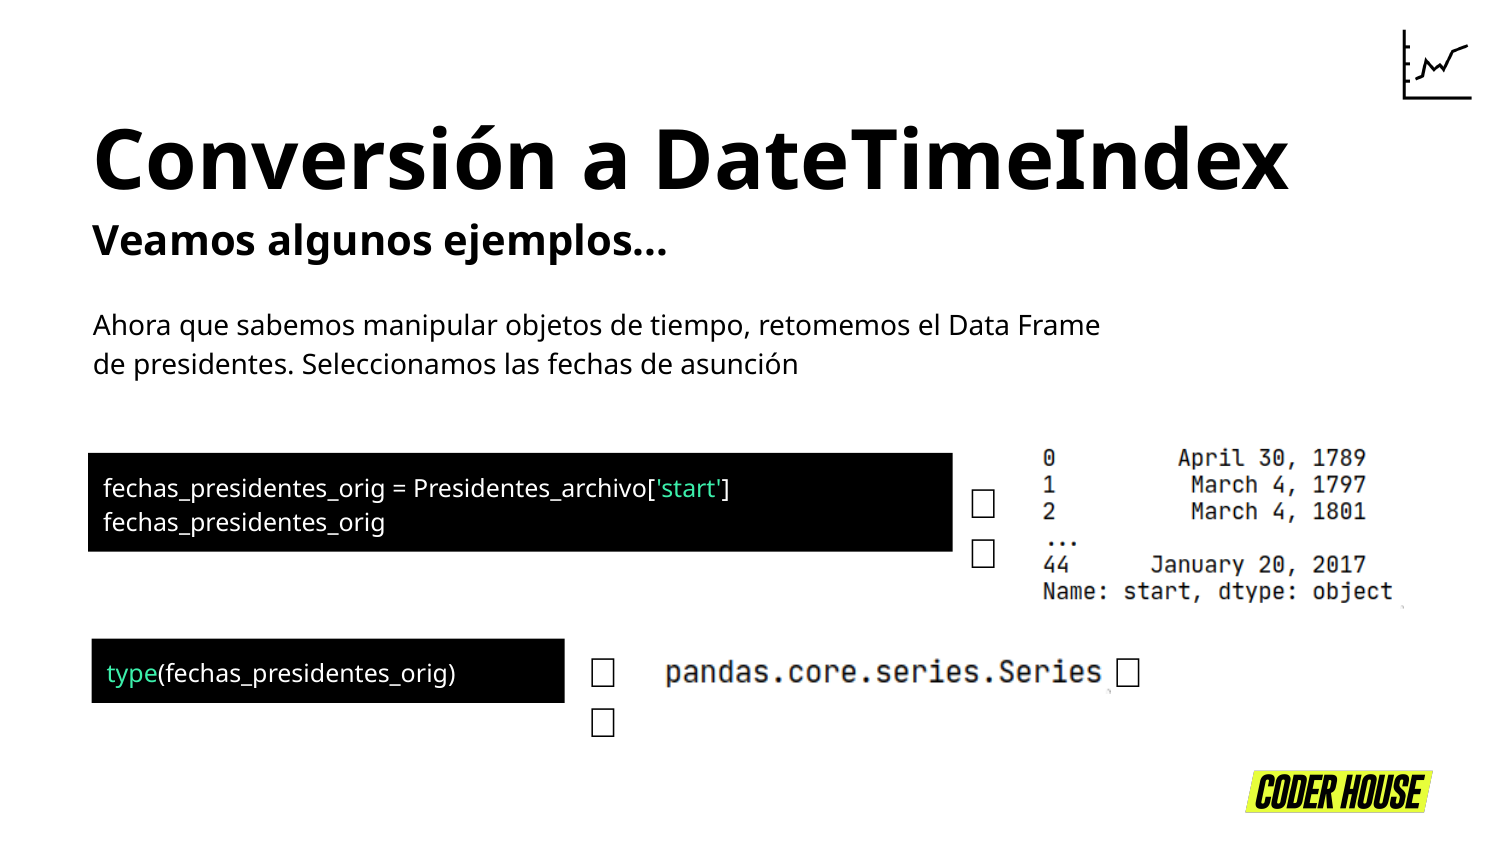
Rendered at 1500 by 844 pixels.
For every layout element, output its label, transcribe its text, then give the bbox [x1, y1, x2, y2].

picture [663, 657, 1112, 694]
text_box ❌ [1097, 630, 1170, 711]
picture [1241, 764, 1437, 819]
text_box type(fechas_presidentes_orig) [91, 638, 565, 703]
text_box Conversión a DateTimeIndex Veamos algunos ejemplos... [77, 76, 1422, 239]
text_box 👉 [952, 461, 1025, 592]
text_box 👉 [572, 630, 644, 761]
text_box Ahora que sabemos manipular objetos de tiempo, retomemos el Data Frame de presidentes. Seleccionamos las fechas de asunción [78, 287, 1131, 396]
text_box fechas_presidentes_orig = Presidentes_archivo['start'] fechas_presidentes_orig [88, 452, 953, 552]
picture [1035, 443, 1404, 609]
picture [1401, 28, 1474, 101]
